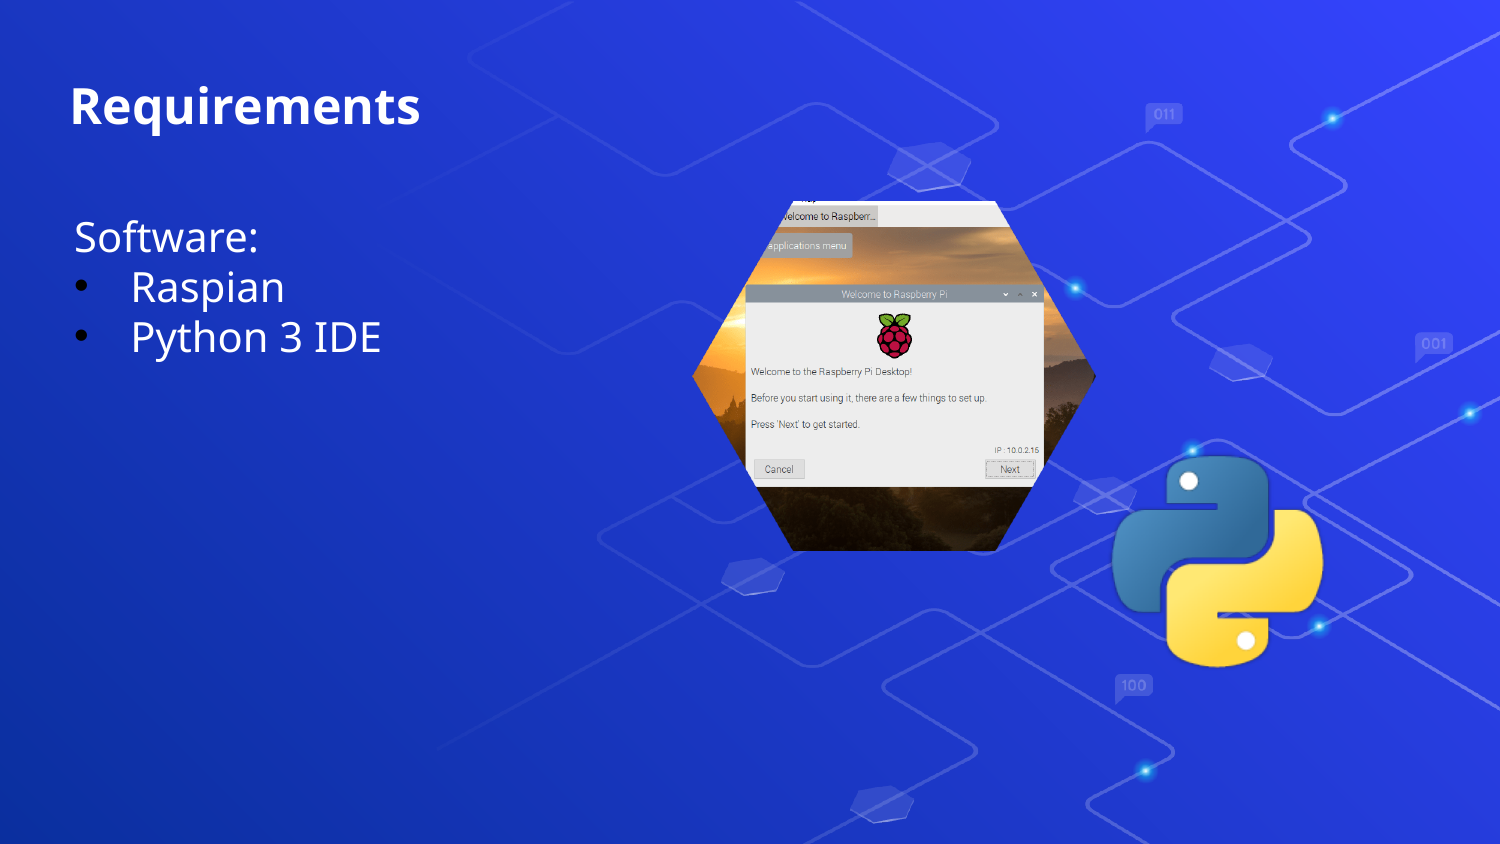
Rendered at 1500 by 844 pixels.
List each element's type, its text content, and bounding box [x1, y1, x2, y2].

picture [0, 0, 1500, 844]
text_box Software: Raspian Python 3 IDE [59, 203, 687, 418]
text_box Requirements [54, 67, 436, 142]
